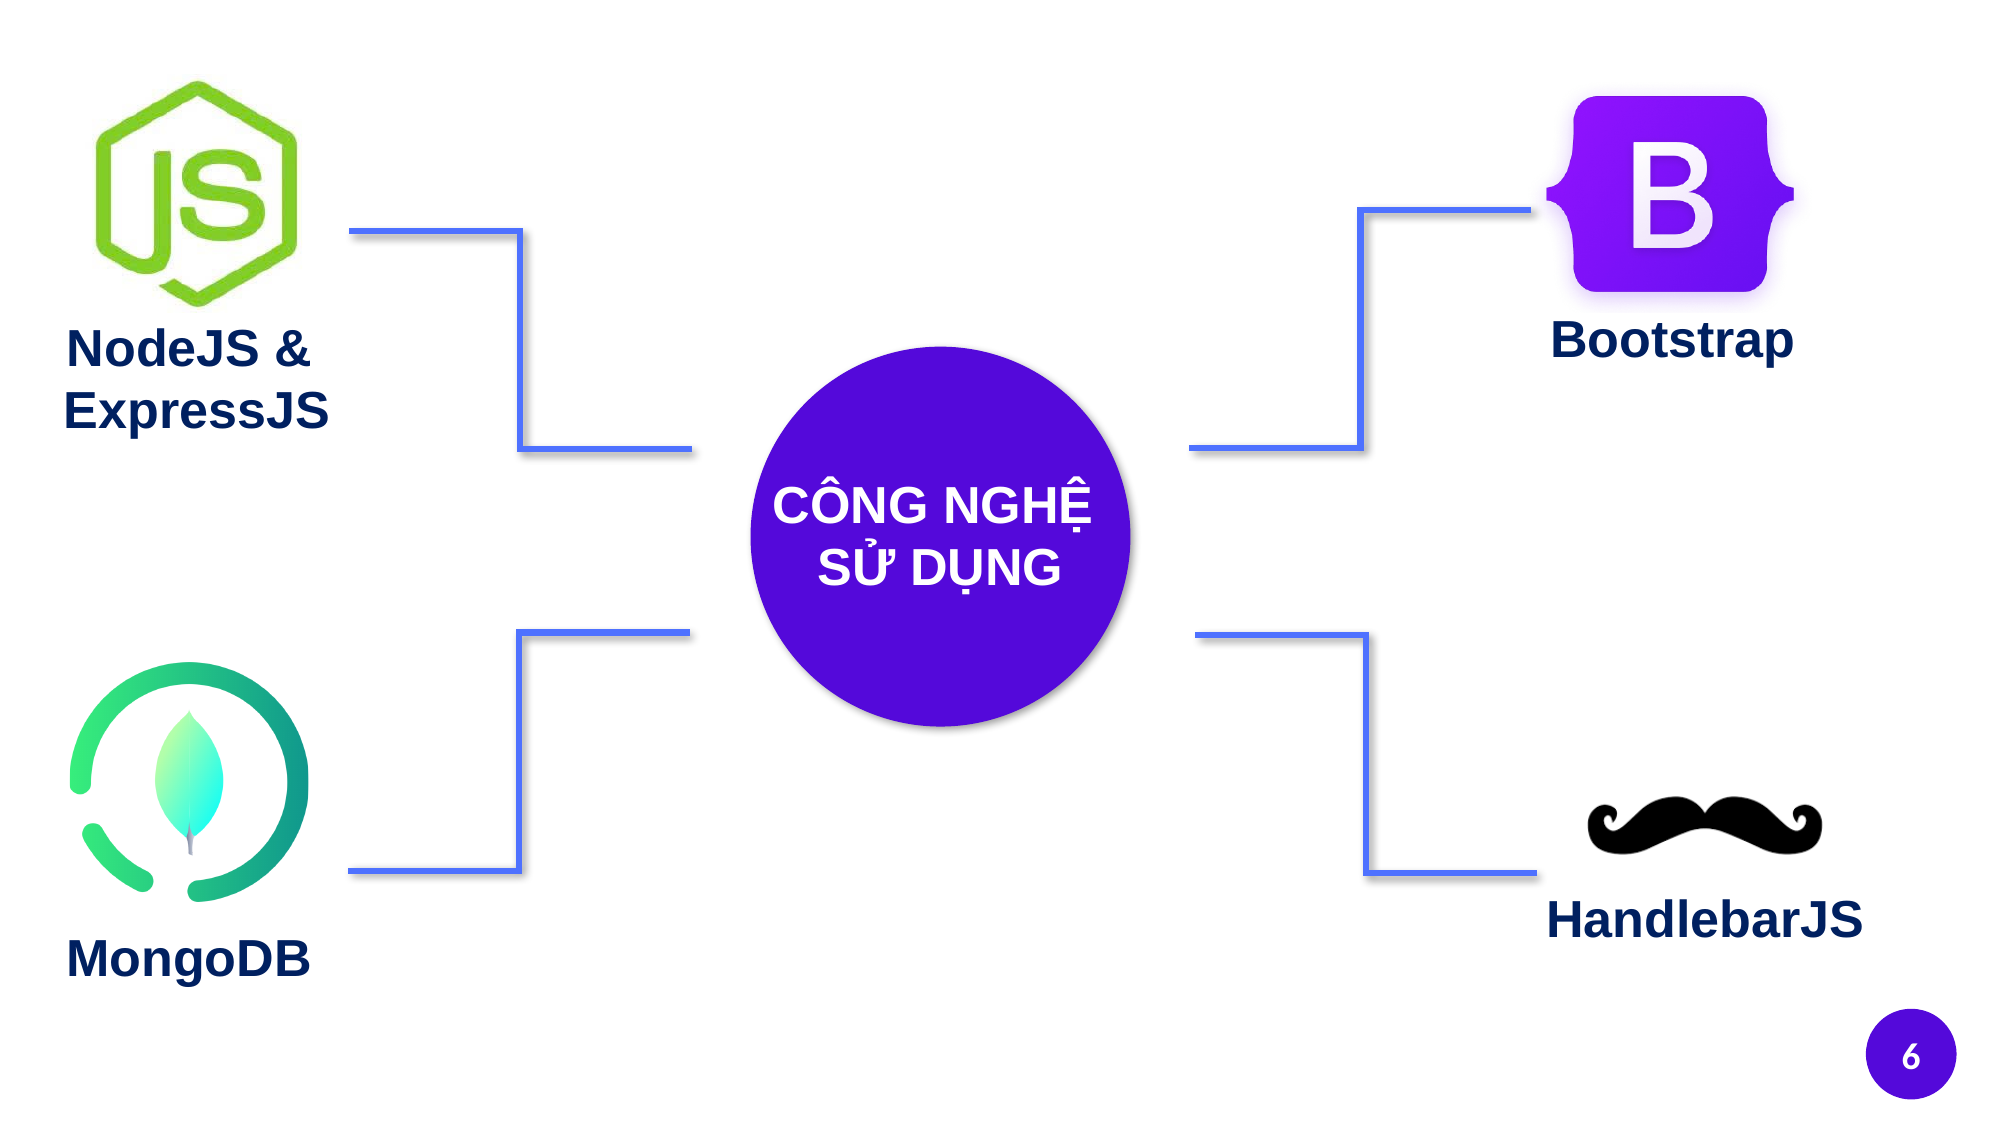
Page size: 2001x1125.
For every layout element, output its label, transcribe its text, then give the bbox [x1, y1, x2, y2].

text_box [347, 632, 690, 872]
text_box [1189, 209, 1532, 449]
picture [77, 74, 317, 313]
text_box NodeJS & ExpressJS [0, 306, 348, 447]
text_box HandlebarJS [1361, 877, 2000, 956]
picture [1525, 74, 1815, 313]
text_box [1195, 634, 1538, 874]
text_box 6 [1864, 1007, 1958, 1101]
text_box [348, 231, 692, 449]
text_box Bootstrap [1532, 298, 2000, 376]
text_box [750, 346, 1131, 727]
picture [1585, 706, 1825, 945]
text_box [69, 662, 309, 902]
text_box MongoDB [0, 917, 533, 995]
